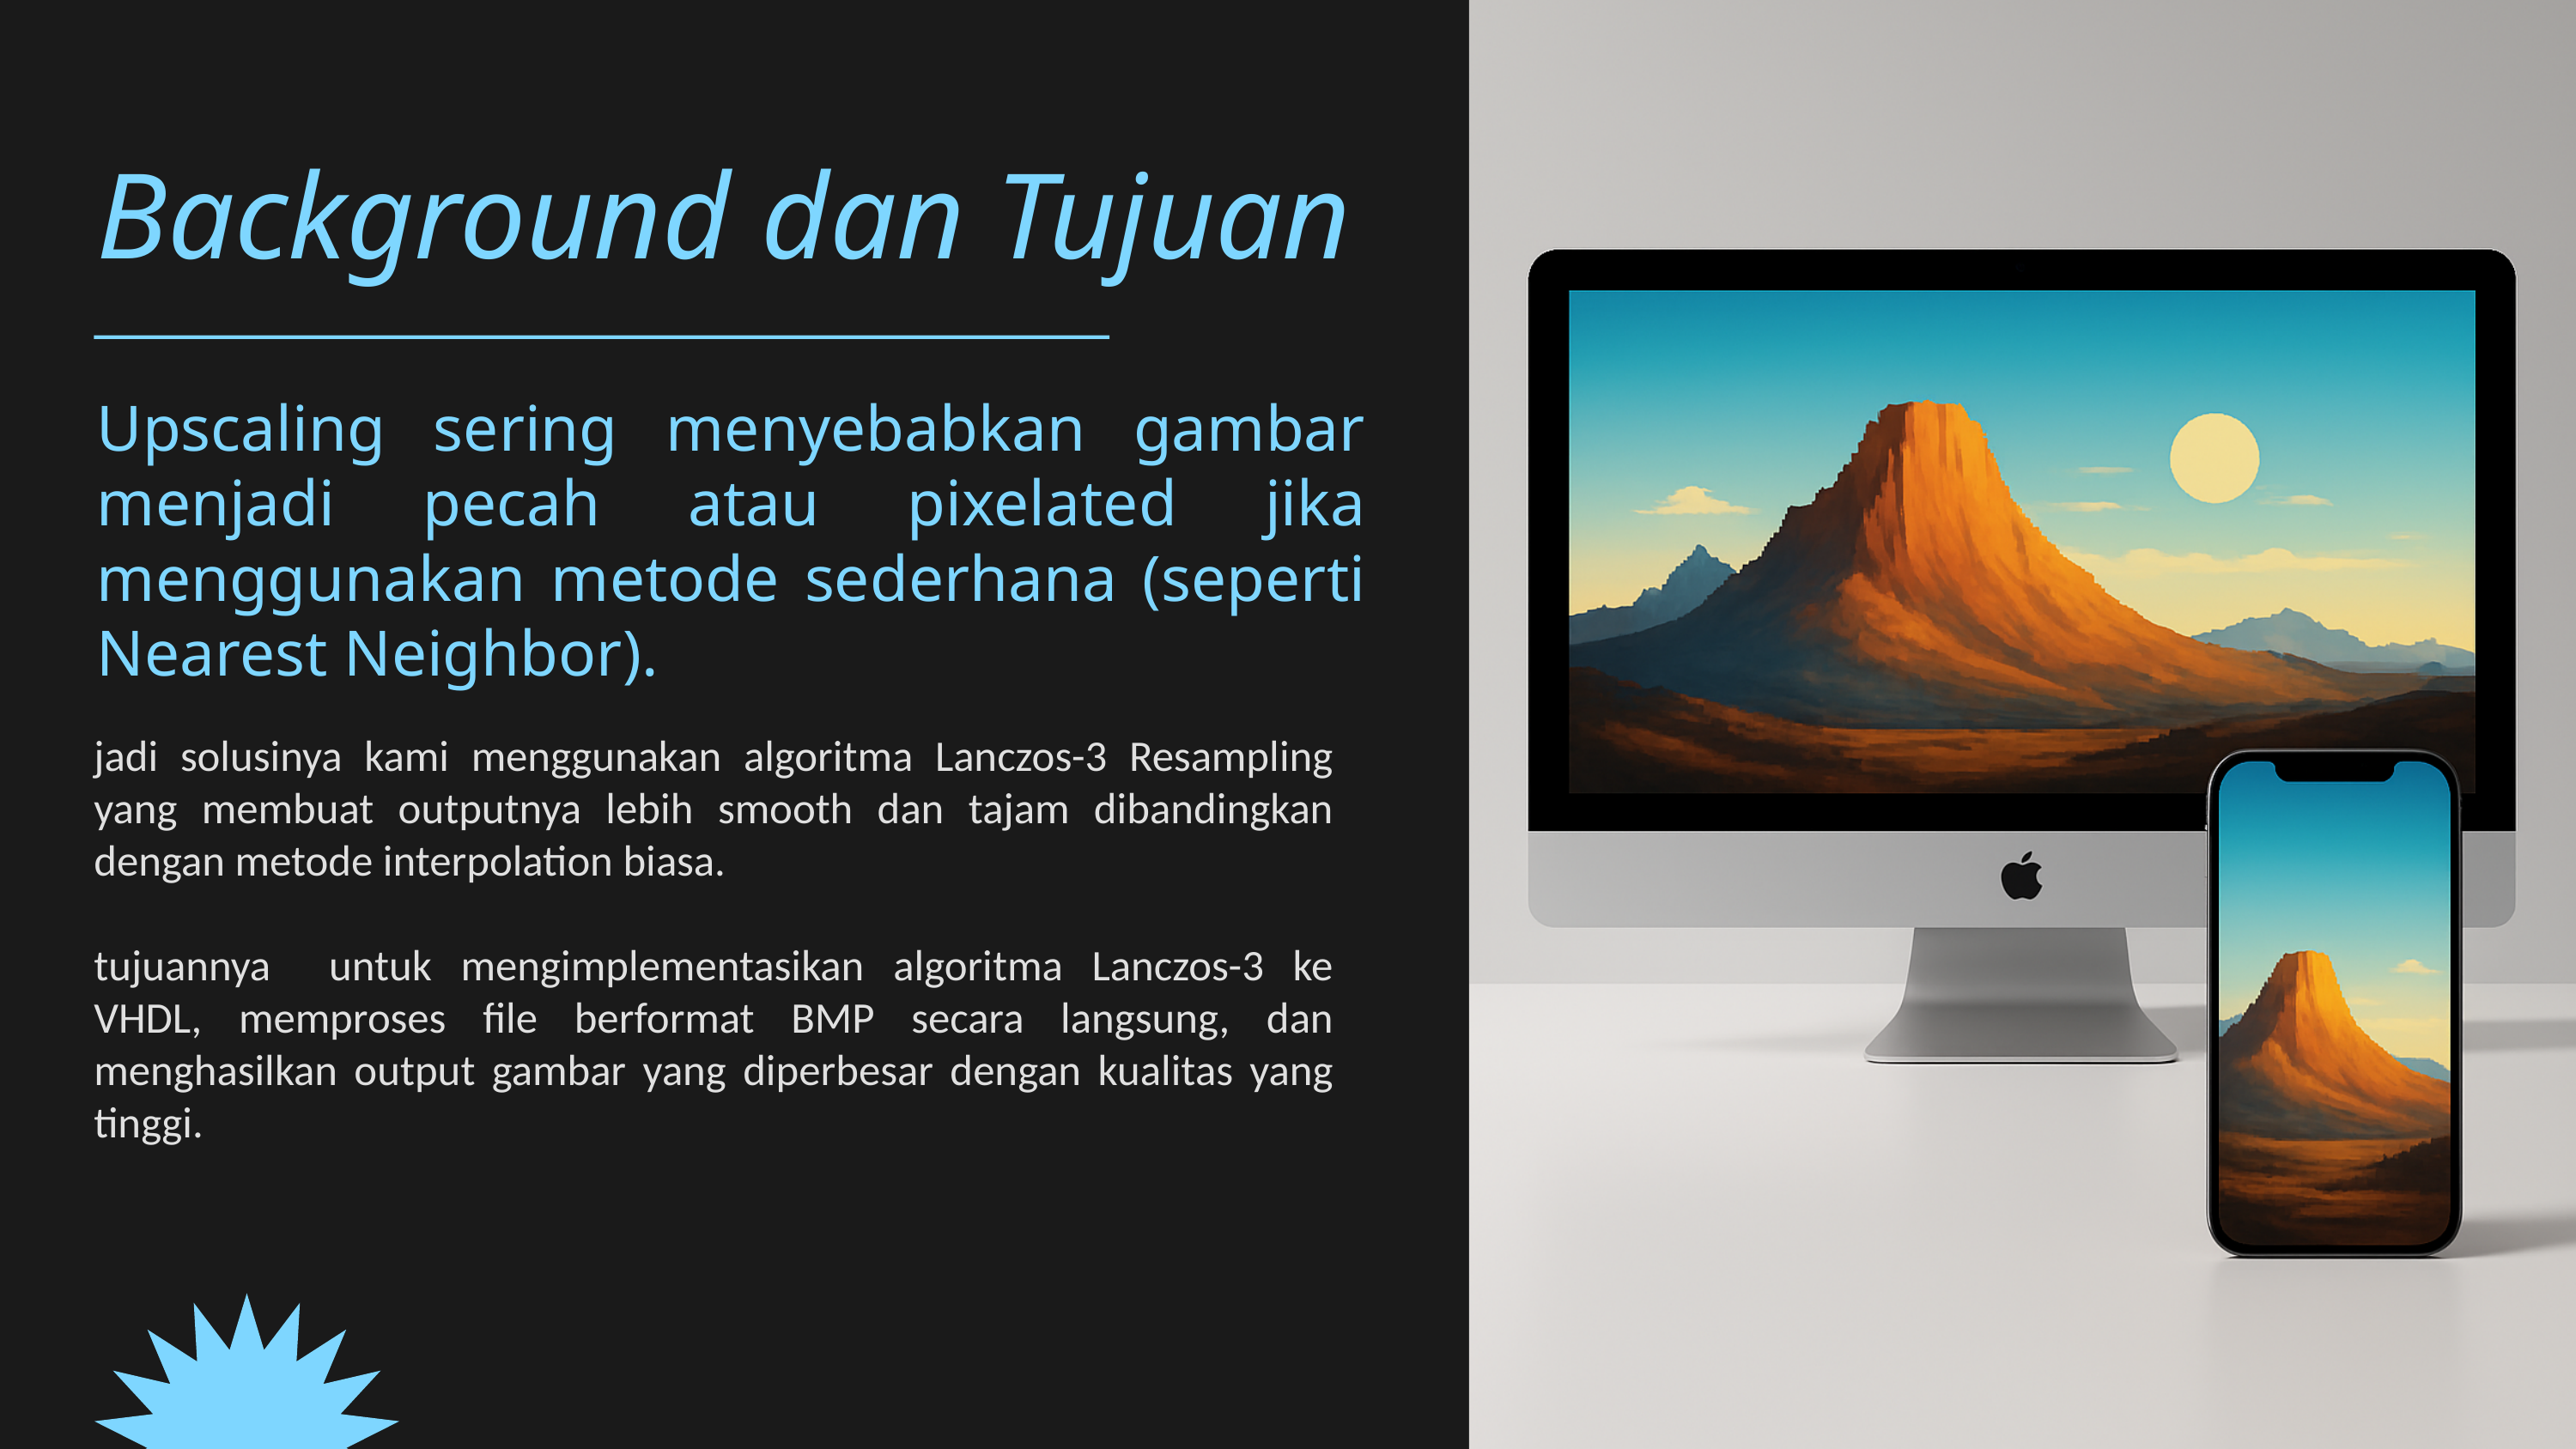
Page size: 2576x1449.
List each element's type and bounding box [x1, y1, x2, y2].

text_box [94, 1293, 400, 1449]
text_box [94, 144, 1367, 1152]
text_box [1468, 0, 2576, 1449]
